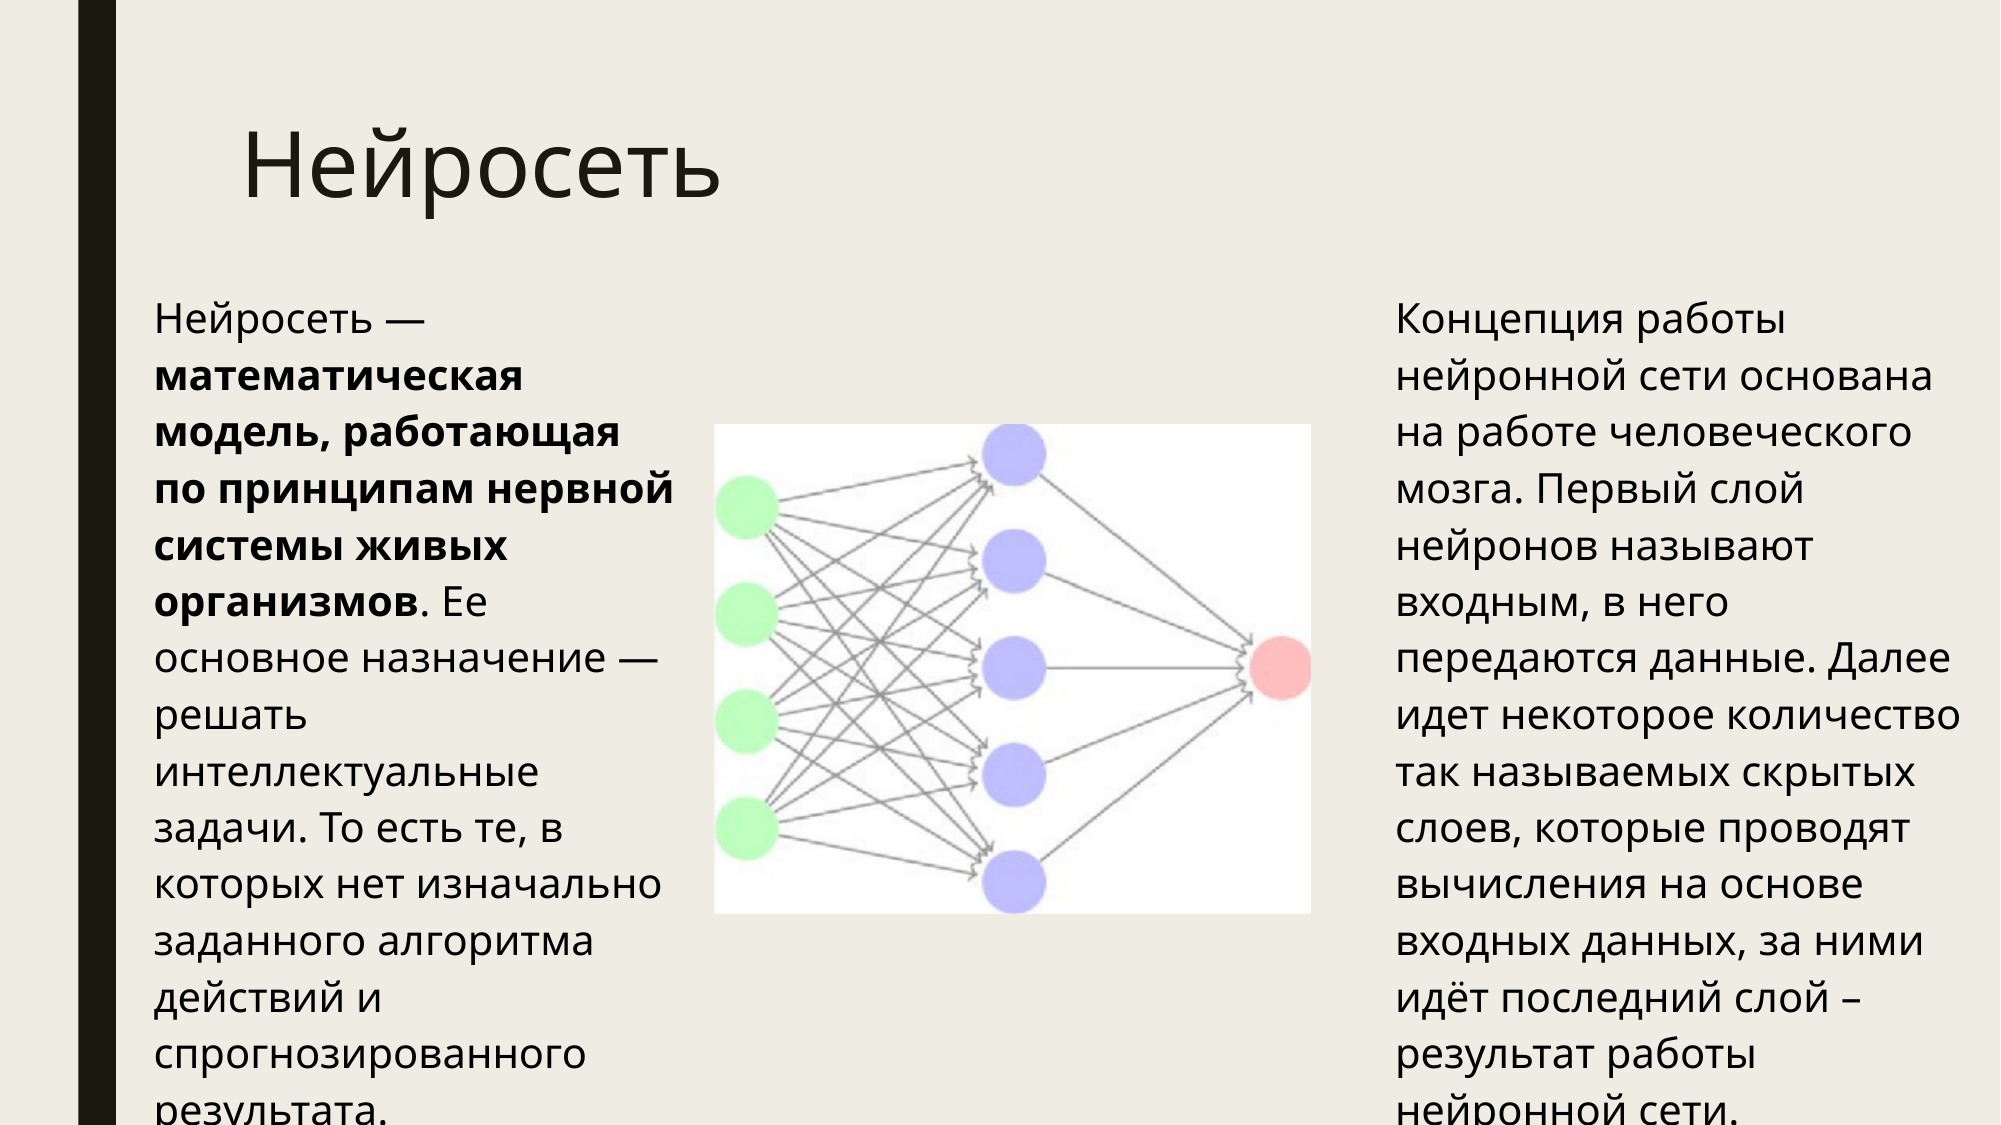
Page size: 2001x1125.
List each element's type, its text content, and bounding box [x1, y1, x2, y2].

text_box Концепция работы нейронной сети основана на работе человеческого мозга. Первый слой нейронов называют входным, в него передаются данные. Далее идет некоторое количество так называемых скрытых слоев, которые проводят вычисления на основе входных данных, за ними идёт последний слой – результат работы нейронной сети. [1392, 279, 1977, 1125]
picture [714, 423, 1311, 914]
text_box Нейросеть —математическая модель, работающая по принципам нервной системы живых организмов. Ее основное назначение — решать интеллектуальные задачи. То есть те, в которых нет изначально заданного алгоритма действий и спрогнозированного результата. [151, 279, 678, 1125]
title Нейросеть [237, 103, 728, 294]
